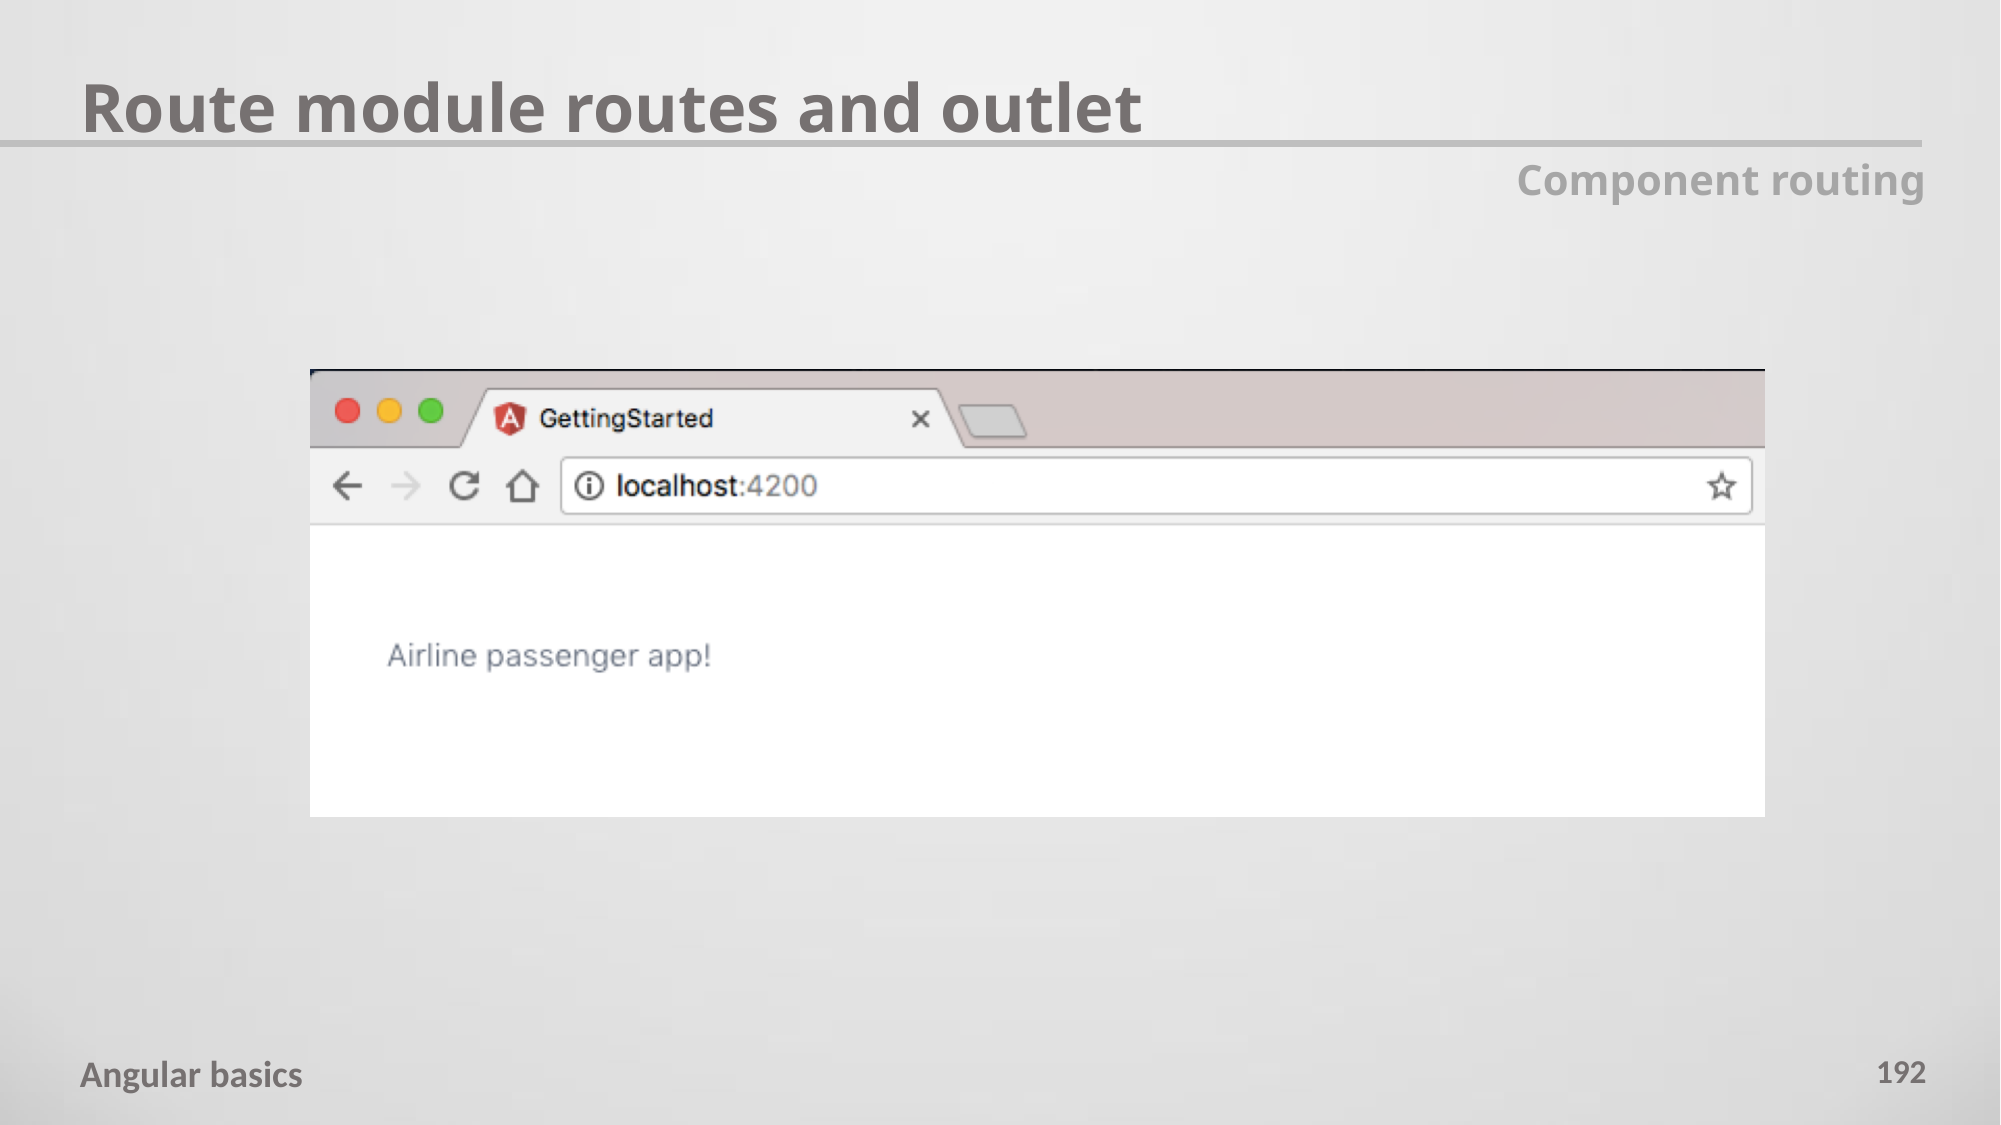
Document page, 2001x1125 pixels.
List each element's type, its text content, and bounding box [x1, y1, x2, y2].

footer Angular basics [65, 1042, 1338, 1103]
slide_number 192 [1412, 1038, 1942, 1103]
text_box Component routing [1176, 146, 1942, 212]
text_box Route module routes and outlet [65, 48, 1942, 146]
text_box Route module routes and outlet [65, 147, 1176, 155]
picture [0, 0, 2001, 1125]
